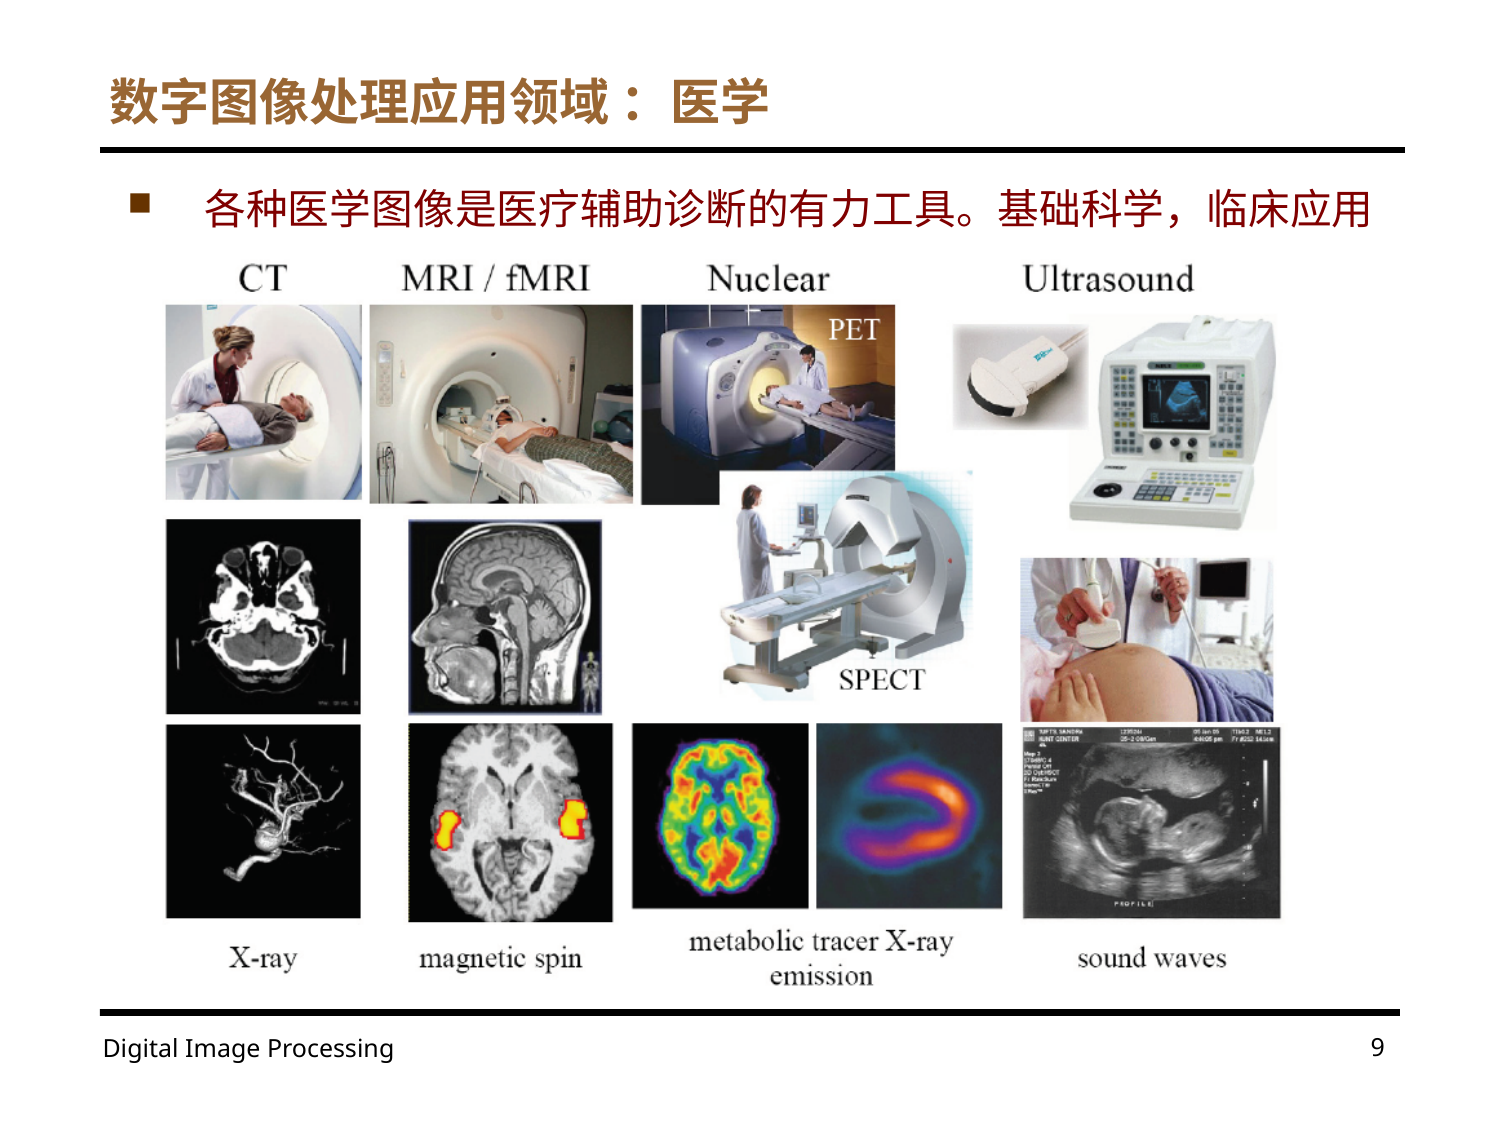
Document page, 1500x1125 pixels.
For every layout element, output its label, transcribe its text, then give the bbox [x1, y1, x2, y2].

title 数字图像处理应用领域 ：医学 [94, 50, 1407, 138]
slide_number Digital Image Processing [87, 1024, 488, 1104]
picture [162, 249, 1288, 994]
list 各种医学图像是医疗辅助诊断的有力工具。基础科学，临床应用 [112, 174, 1425, 988]
slide_number 9 [1074, 1024, 1401, 1103]
